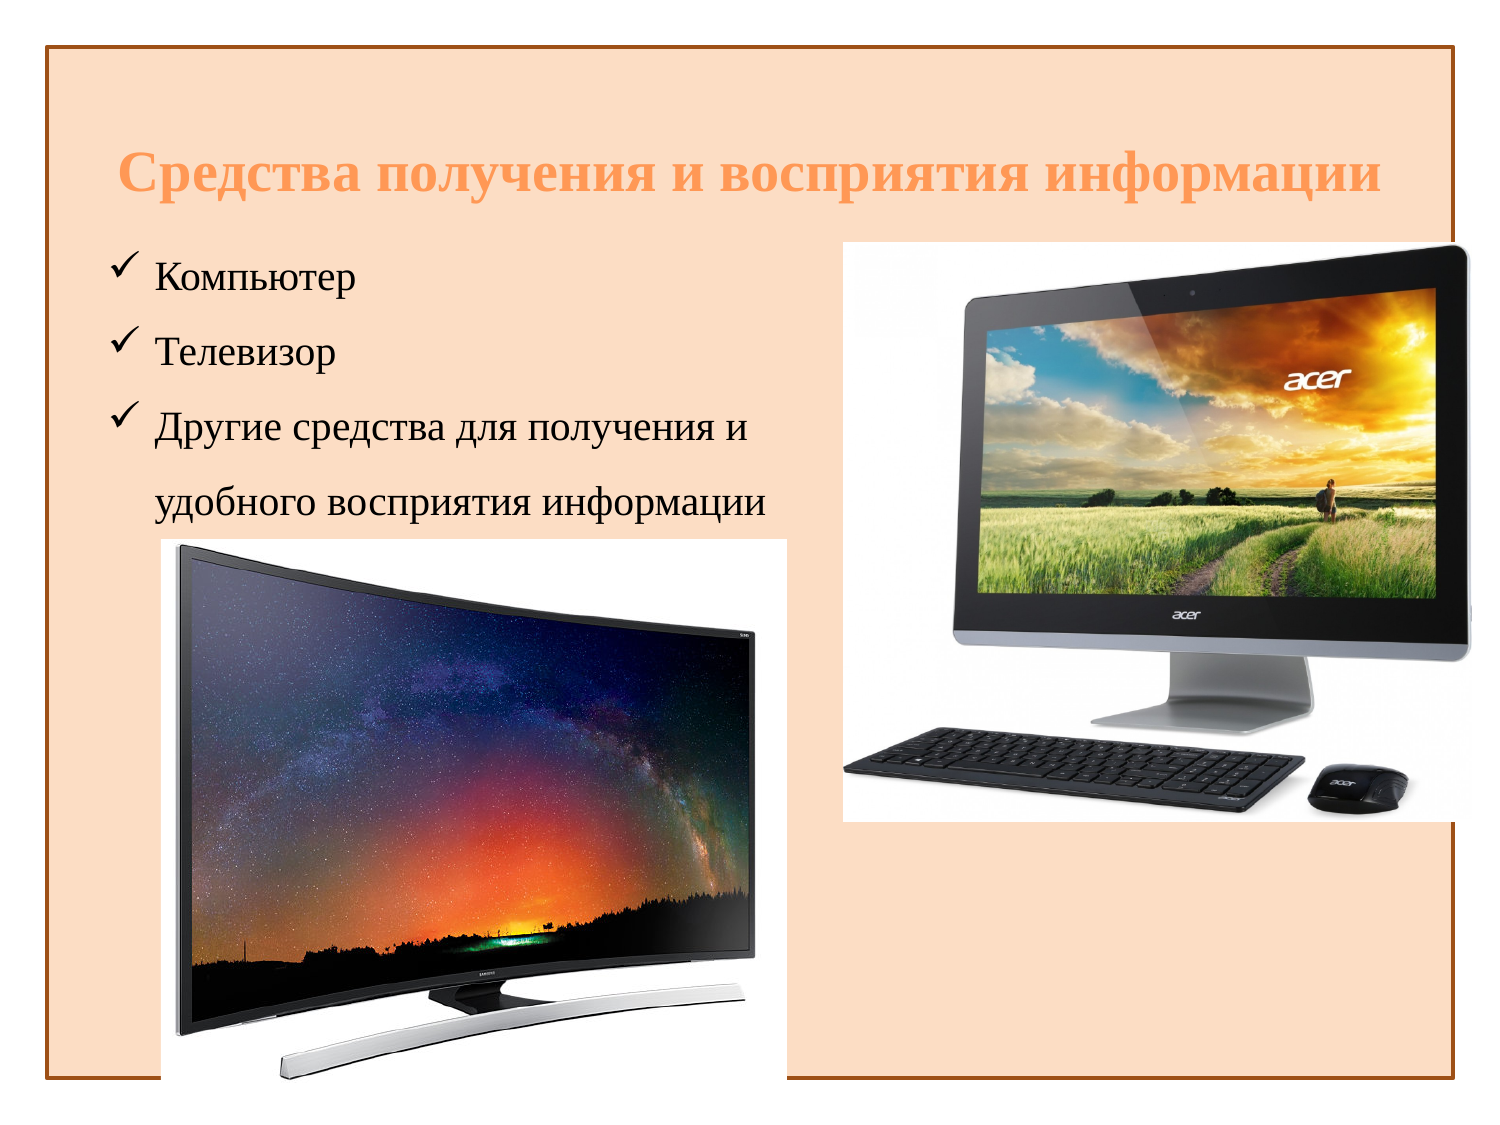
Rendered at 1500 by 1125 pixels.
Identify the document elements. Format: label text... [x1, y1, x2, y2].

picture [842, 241, 1472, 823]
text_box [45, 45, 1455, 1080]
picture [160, 538, 788, 1083]
text_box Компьютер Телевизор Другие средства для получения и удобного восприятия информации [92, 216, 843, 532]
text_box Средства получения и восприятия информации [103, 125, 1397, 211]
